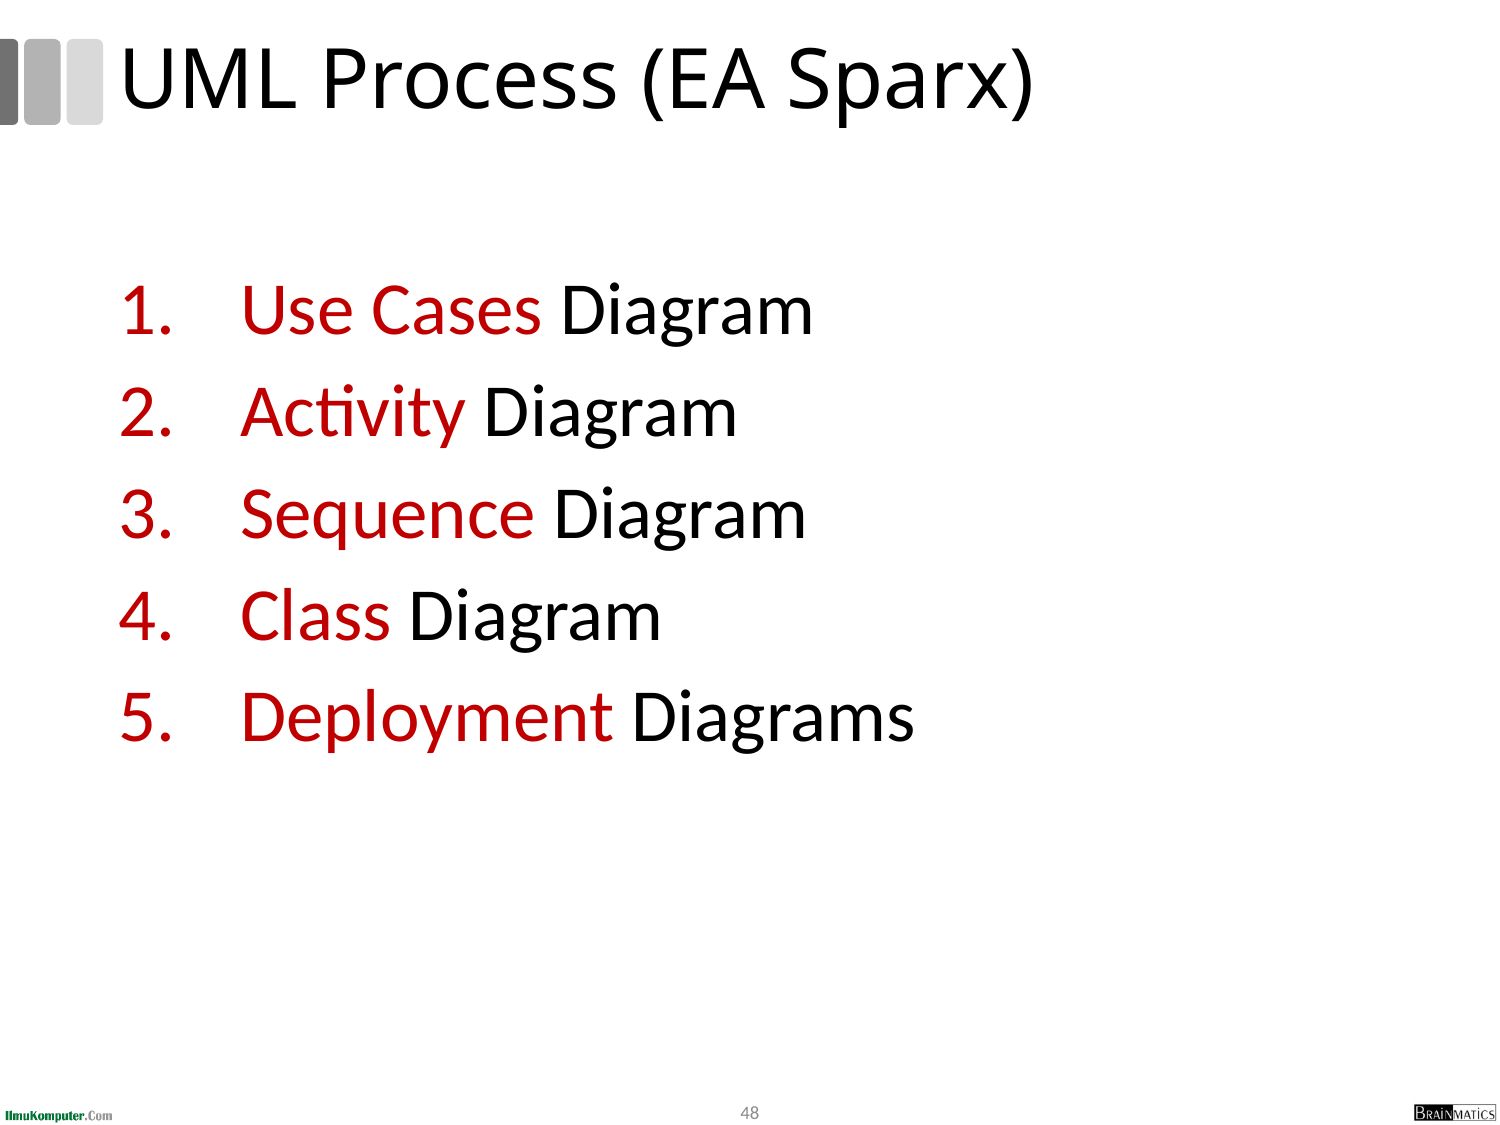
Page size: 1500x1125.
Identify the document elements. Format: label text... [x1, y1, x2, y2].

title UML Process (EA Sparx) [103, 24, 1498, 138]
picture [4, 1106, 113, 1125]
picture [1412, 1102, 1498, 1123]
slide_number 48 [581, 1100, 919, 1125]
list Use Cases Diagram Activity Diagram Sequence Diagram Class Diagram Deployment Diagrams [103, 262, 1500, 1088]
